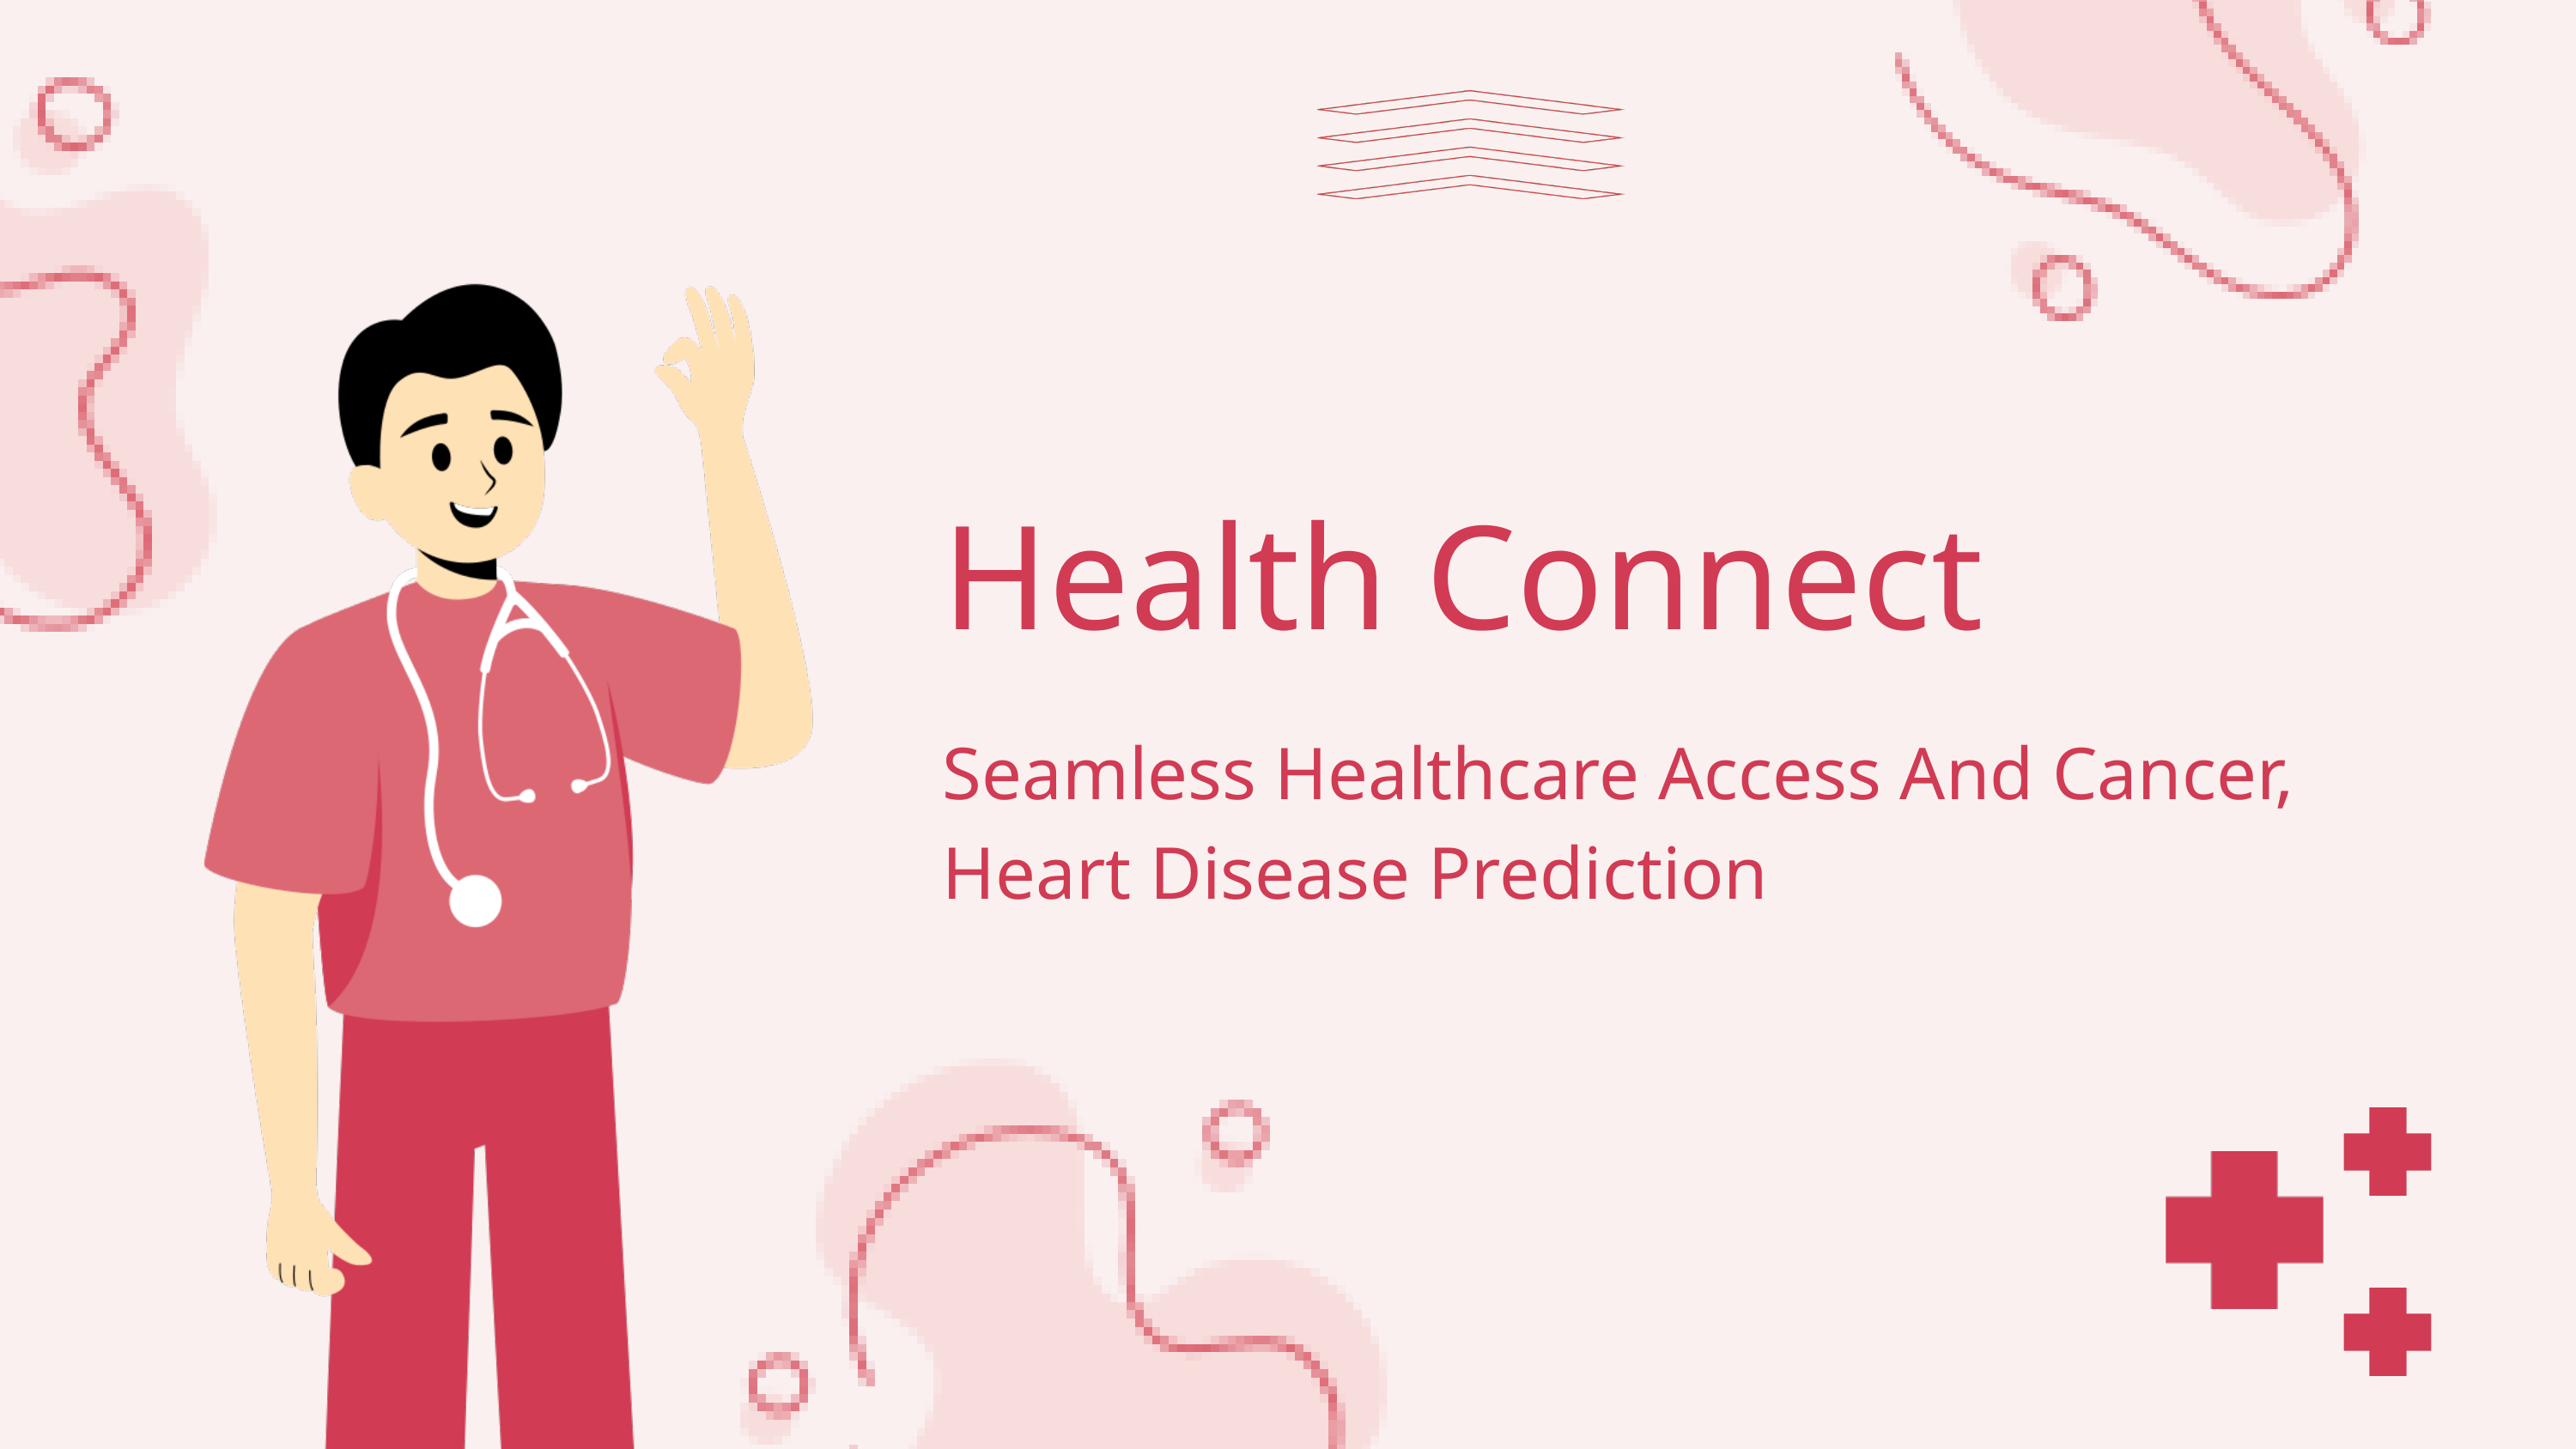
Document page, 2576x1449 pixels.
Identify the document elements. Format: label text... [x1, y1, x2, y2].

text_box Seamless Healthcare Access And Cancer, Heart Disease Prediction [942, 713, 2388, 914]
text_box [204, 264, 823, 1449]
text_box [0, 70, 226, 650]
text_box [2343, 1107, 2432, 1196]
text_box [2166, 1151, 2324, 1309]
text_box [1873, 0, 2432, 321]
text_box Health Connect [942, 458, 2367, 659]
text_box [1316, 90, 1625, 200]
text_box [732, 1058, 1388, 1449]
text_box [2343, 1288, 2432, 1376]
